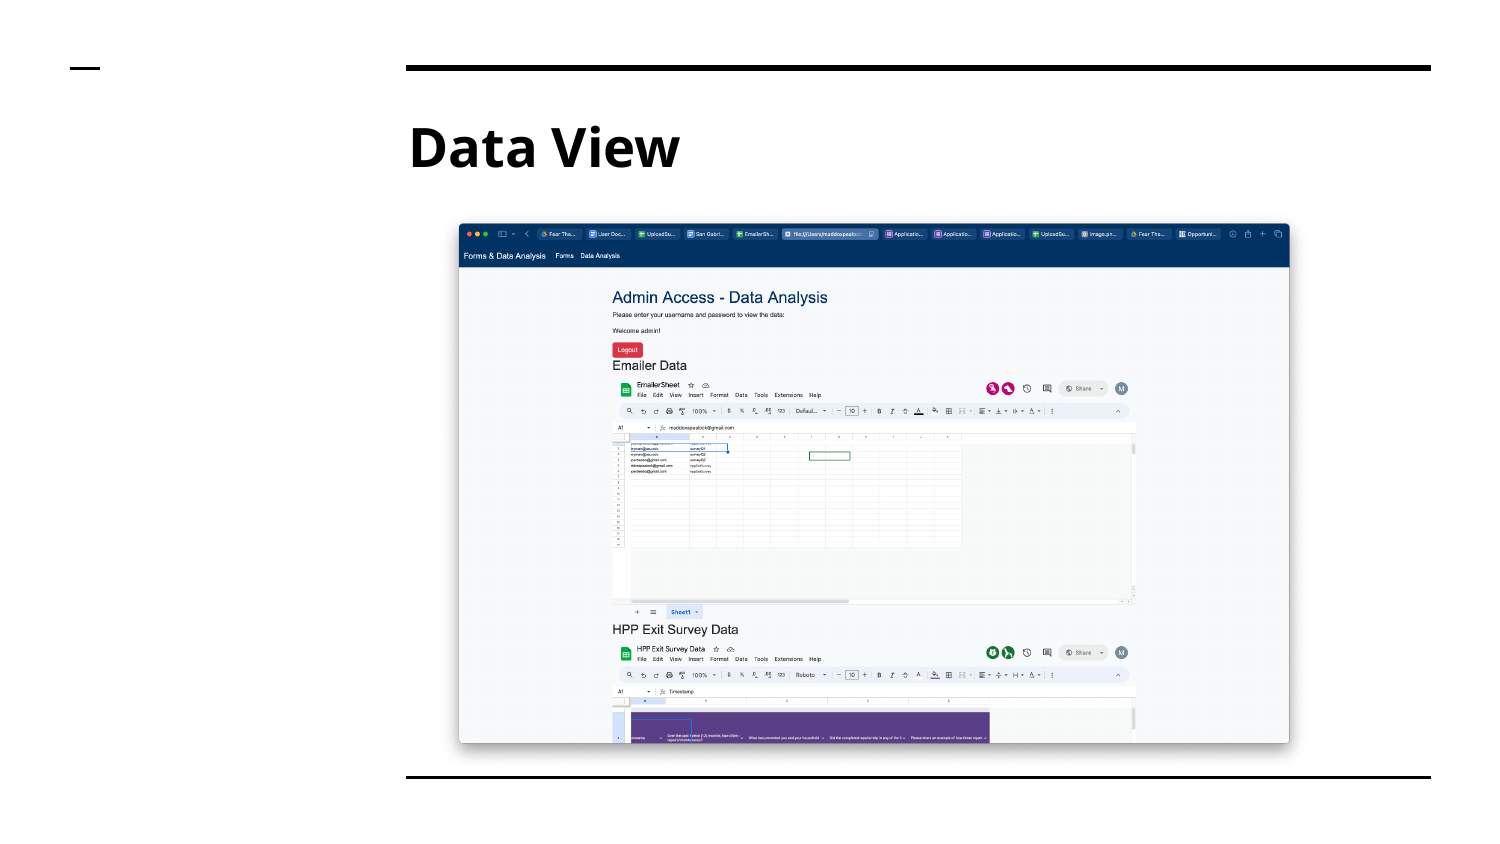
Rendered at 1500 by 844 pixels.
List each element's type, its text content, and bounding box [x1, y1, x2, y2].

title Data View [393, 94, 1431, 199]
picture [436, 208, 1312, 773]
